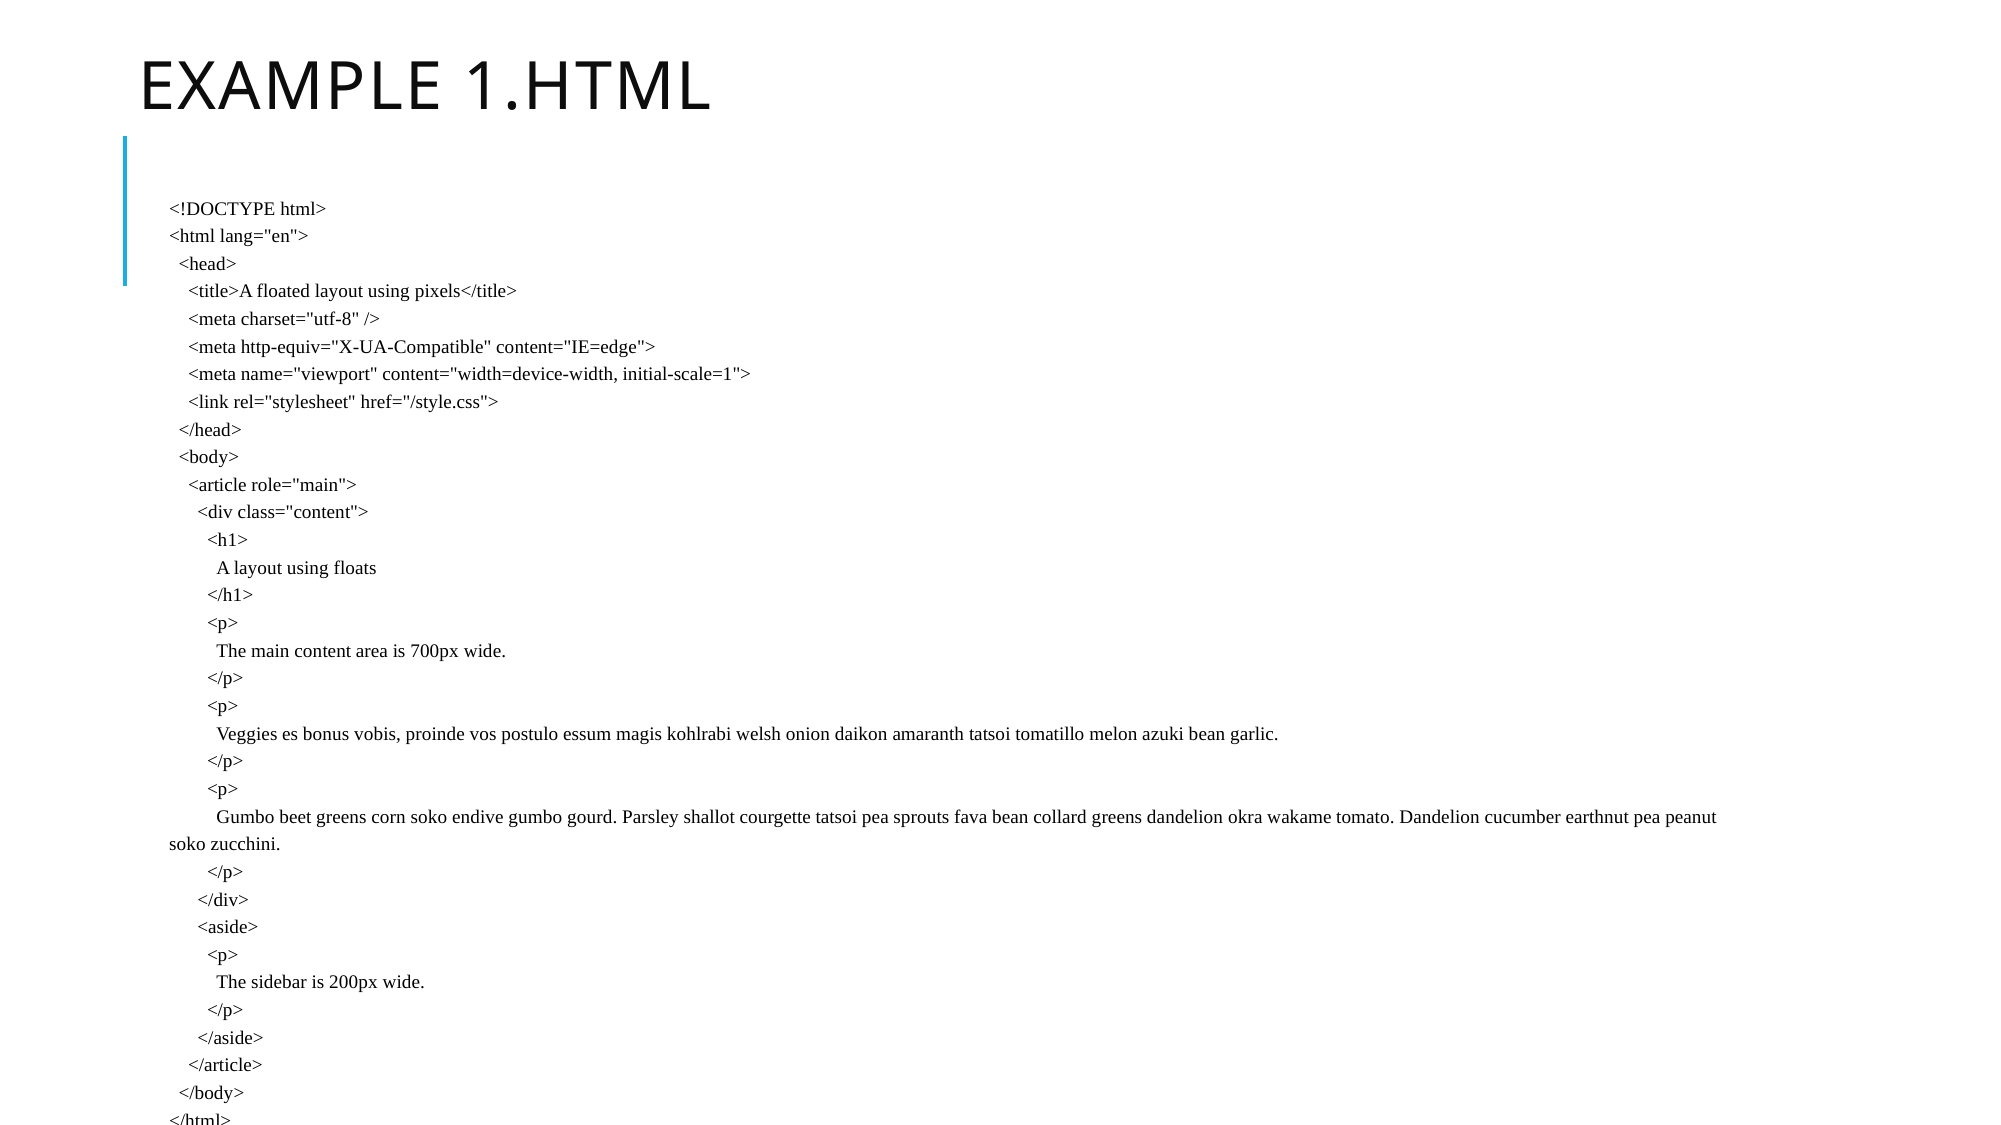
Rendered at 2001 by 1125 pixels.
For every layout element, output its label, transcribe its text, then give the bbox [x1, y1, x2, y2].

title Example 1.html [123, 49, 870, 131]
list <!DOCTYPE html> <html lang="en"> <head> <title>A floated layout using pixels</title> <meta charset="utf-8" /> <meta http-equiv="X-UA-Compatible" content="IE=edge"> <meta name="viewport" content="width=device-width, initial-scale=1"> <link rel="stylesheet" href="/style.css"> </head> <body> <article role="main"> <div class="content"> <h1> A layout using floats </h1> <p> The main content area is 700px wide. </p> <p> Veggies es bonus vobis, proinde vos postulo essum magis kohlrabi welsh onion daikon amaranth tatsoi tomatillo melon azuki bean garlic. </p> <p> Gumbo beet greens corn soko endive gumbo gourd. Parsley shallot courgette tatsoi pea sprouts fava bean collard greens dandelion okra wakame tomato. Dandelion cucumber earthnut pea peanut soko zucchini. </p> </div> <aside> <p> The sidebar is 200px wide. </p> </aside> </article> </body> </html> [148, 160, 1743, 1125]
